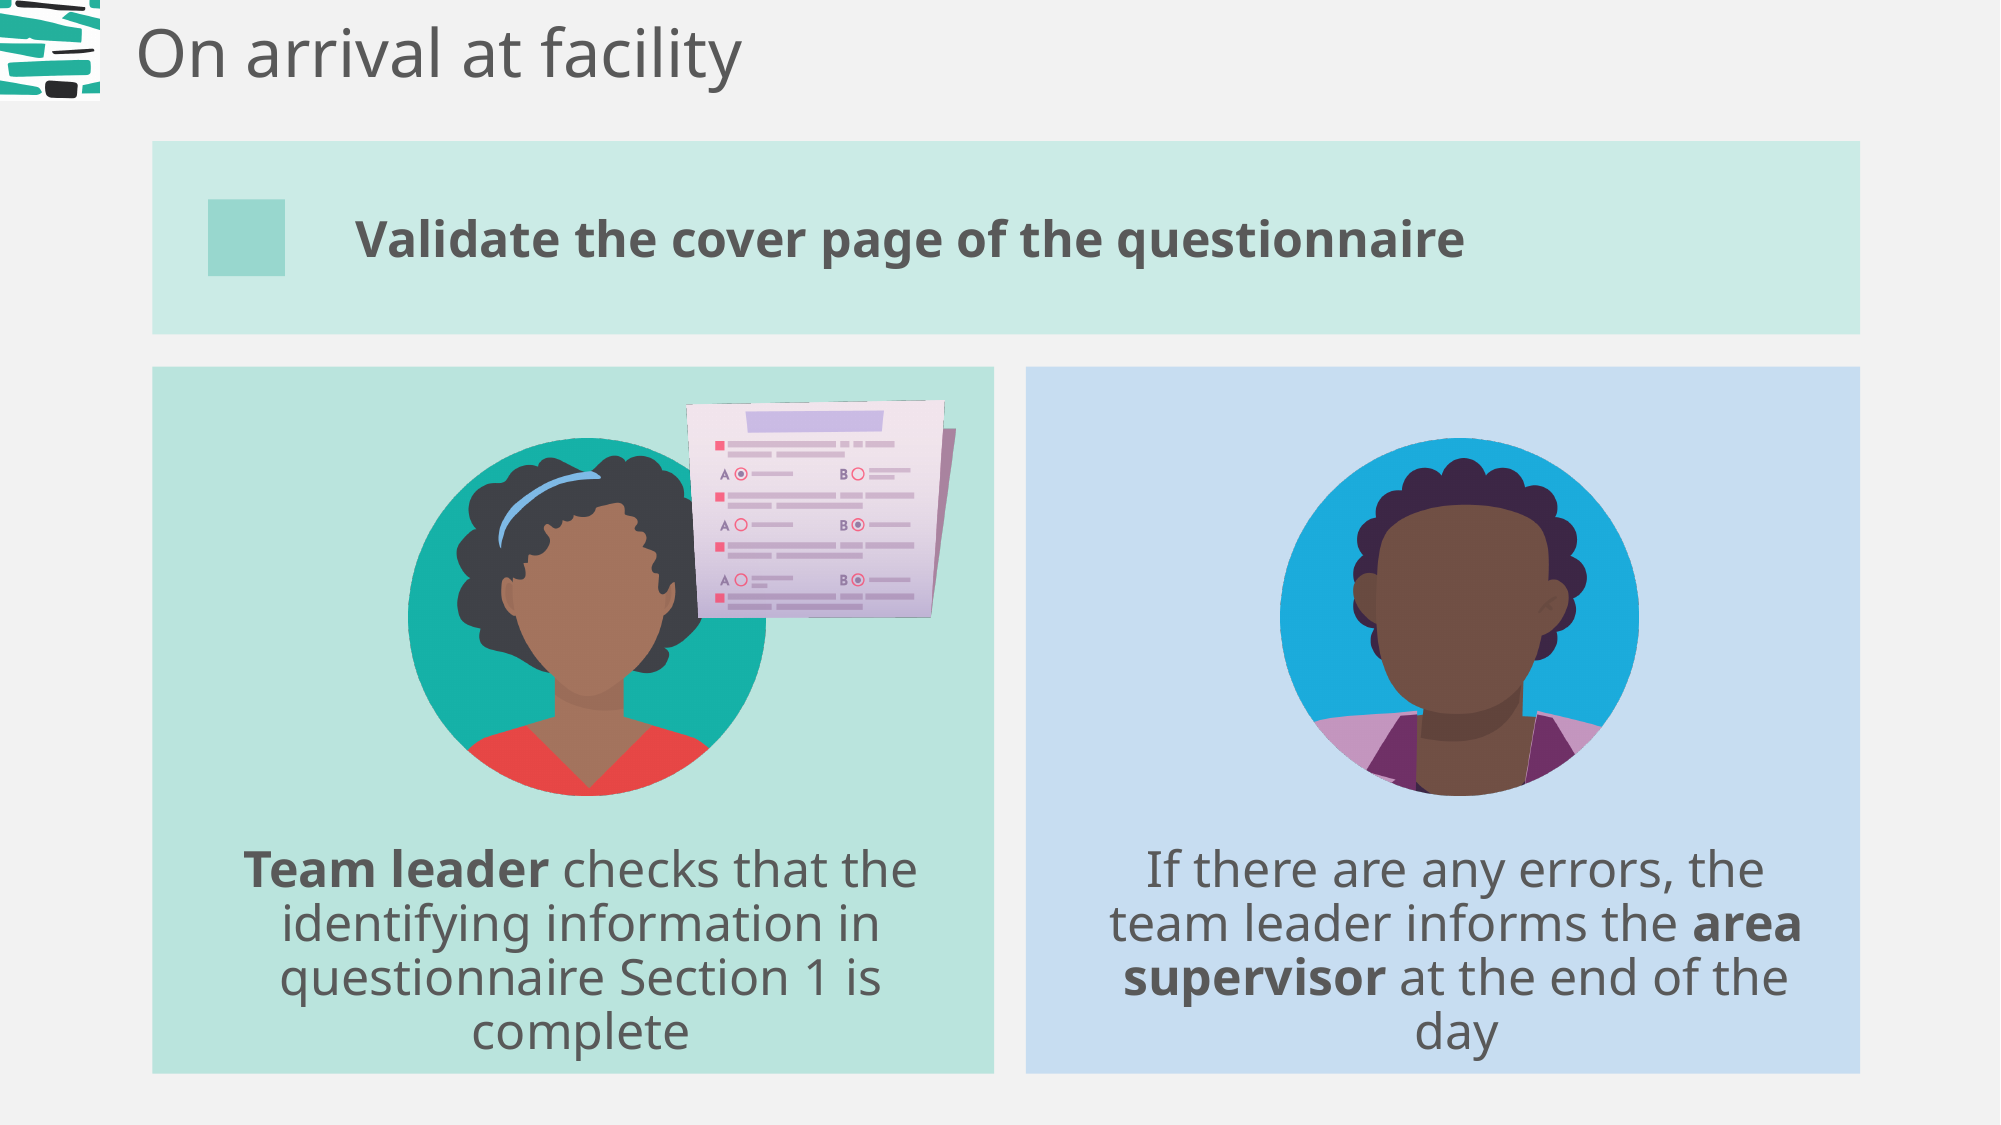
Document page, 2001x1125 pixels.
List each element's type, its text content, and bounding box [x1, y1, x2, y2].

picture [408, 400, 956, 796]
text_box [0, 0, 1765, 101]
text_box [1025, 366, 1861, 1074]
picture [1280, 438, 1639, 796]
text_box Team leader checks that the identifying information in questionnaire Section 1 is complete [188, 837, 974, 1068]
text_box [152, 140, 1861, 335]
text_box If there are any errors, the team leader informs the area supervisor at the end of the day [1065, 837, 1848, 1068]
text_box [152, 366, 995, 1074]
